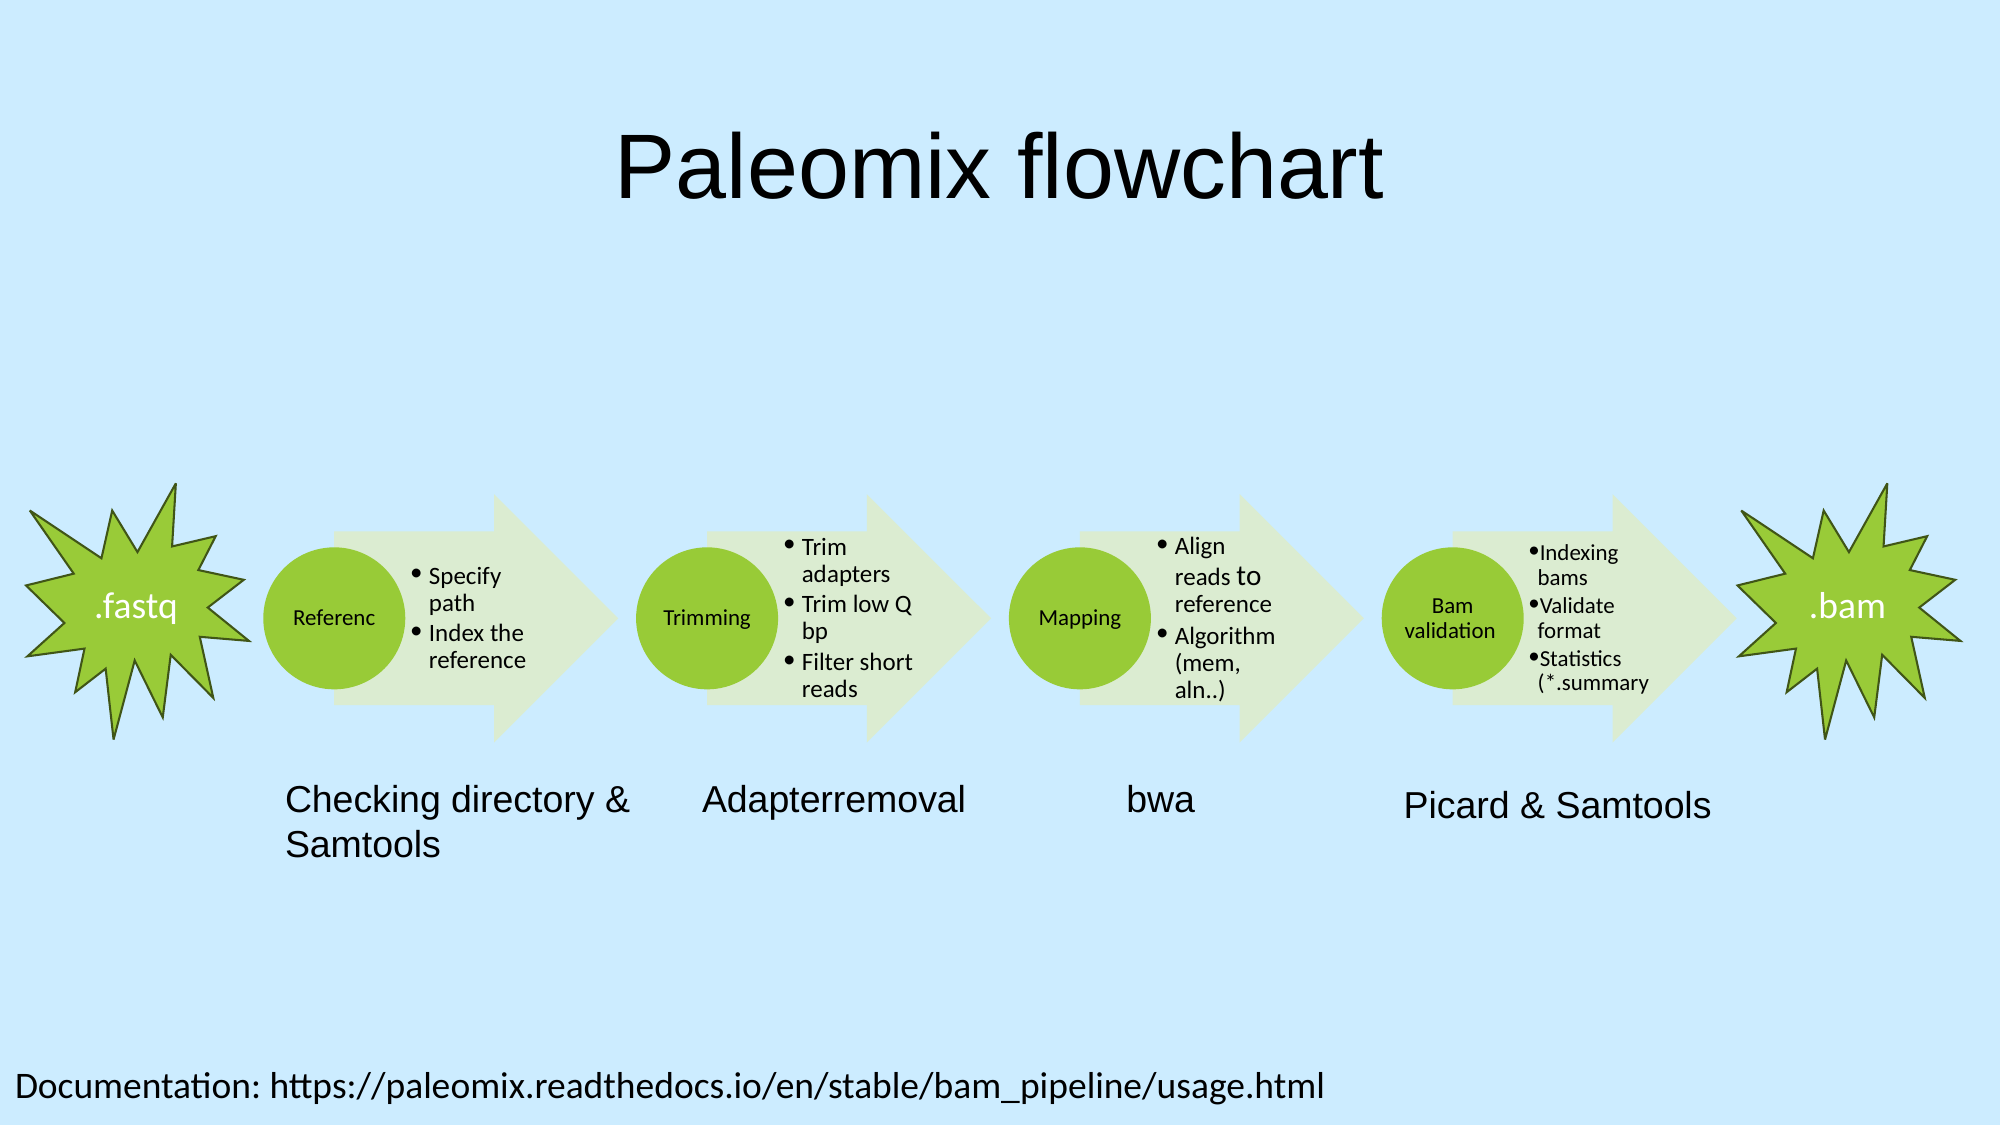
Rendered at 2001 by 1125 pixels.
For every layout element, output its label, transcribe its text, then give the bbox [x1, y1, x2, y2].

text_box Adapterremoval [687, 767, 984, 828]
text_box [262, 493, 1737, 743]
text_box .bam [1743, 483, 1961, 740]
title Paleomix flowchart [137, 59, 1863, 278]
text_box bwa [1111, 767, 1409, 828]
text_box Documentation: https://paleomix.readthedocs.io/en/stable/bam_pipeline/usage.html [0, 1053, 1475, 1114]
text_box Checking directory & Samtools [270, 767, 659, 873]
text_box .fastq [26, 483, 249, 740]
text_box Picard & Samtools [1388, 773, 1802, 834]
